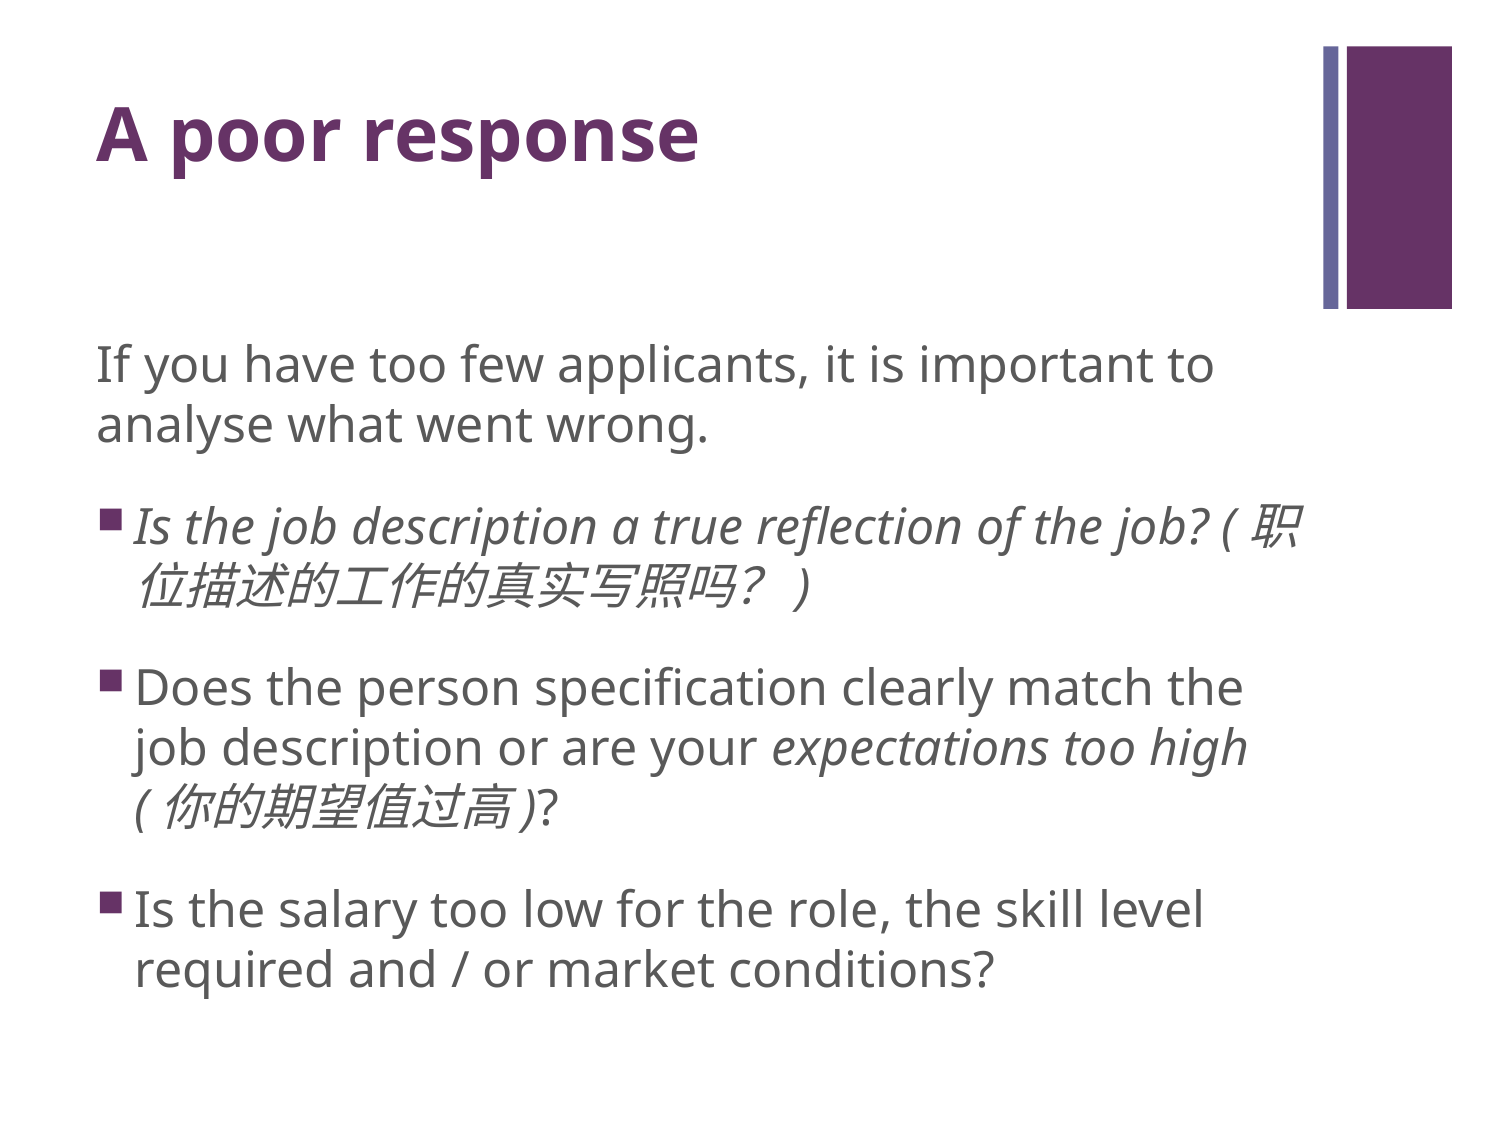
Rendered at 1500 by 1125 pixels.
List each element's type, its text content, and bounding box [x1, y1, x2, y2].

title A poor response [81, 79, 1322, 263]
list If you have too few applicants, it is important to analyse what went wrong. Is the job description a true reflection of the job? (职位描述的工作的真实写照吗？) Does the person specification clearly match the job description or are your expectations too high (你的期望值过高)? Is the salary too low for the role, the skill level required and / or market conditions? [81, 324, 1322, 1005]
